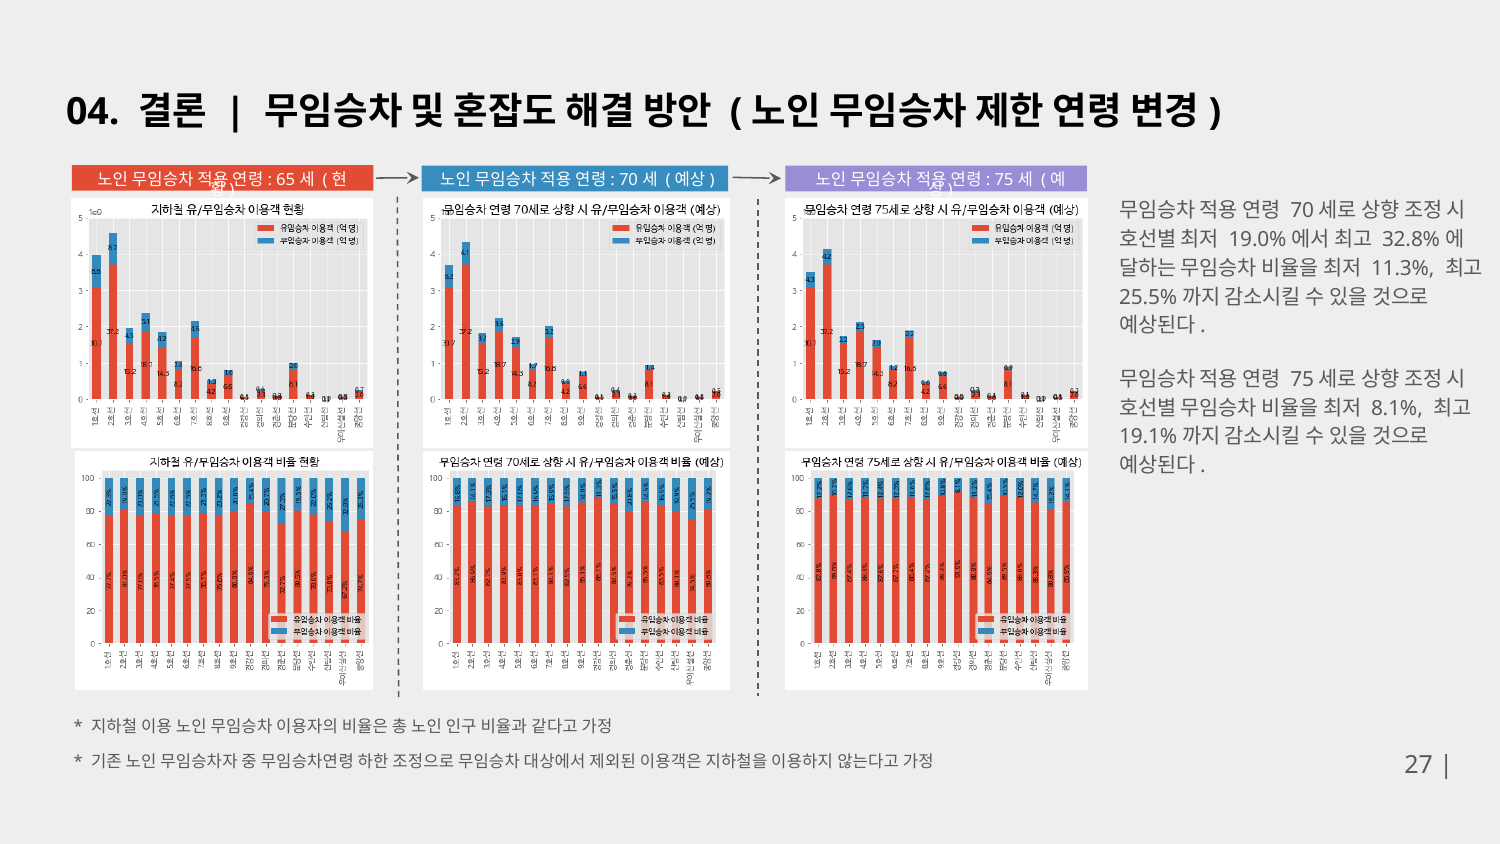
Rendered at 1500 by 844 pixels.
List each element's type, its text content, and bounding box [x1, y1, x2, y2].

title 04. 결론 | 무임승차 및 혼잡도 해결 방안 (노인 무임승차 제한 연령 변경) [51, 71, 1449, 166]
list * 지하철 이용 노인 무임승차 이용자의 비율은 총 노인 인구 비율과 같다고 가정 * 기존 노인 무임승차자 중 무임승차연령 하한 조정으로 무임승차 대상에서 제외된 이용객은 지하철을 이용하지 않는다고 가정 [58, 709, 953, 828]
picture [70, 198, 373, 449]
subtitle 27 | [1328, 674, 1468, 805]
text_box 무임승차 적용 연령 70세로 상향 조정 시 호선별 최저 19.0%에서 최고 32.8%에 달하는 무임승차 비율을 최저 11.3%, 최고 25.5%까지 감소시킬 수 있을 것으로 예상된다. 무임승차 적용 연령 75세로 상향 조정 시 호선별 무임승차 비율을 최저 8.1%, 최고 19.1%까지 감소시킬 수 있을 것으로 예상된다. [1104, 178, 1500, 492]
picture [75, 451, 373, 690]
text_box [785, 166, 789, 192]
picture [785, 198, 1088, 449]
picture [423, 451, 731, 690]
picture [423, 198, 731, 449]
list 노인 무임승차 적용 연령: 65세 (현황) [71, 166, 373, 198]
list 노인 무임승차 적용 연령: 75세 (예상) [789, 166, 1092, 239]
list 노인 무임승차 적용 연령: 70세 (예상) [421, 166, 734, 203]
picture [785, 451, 1088, 690]
